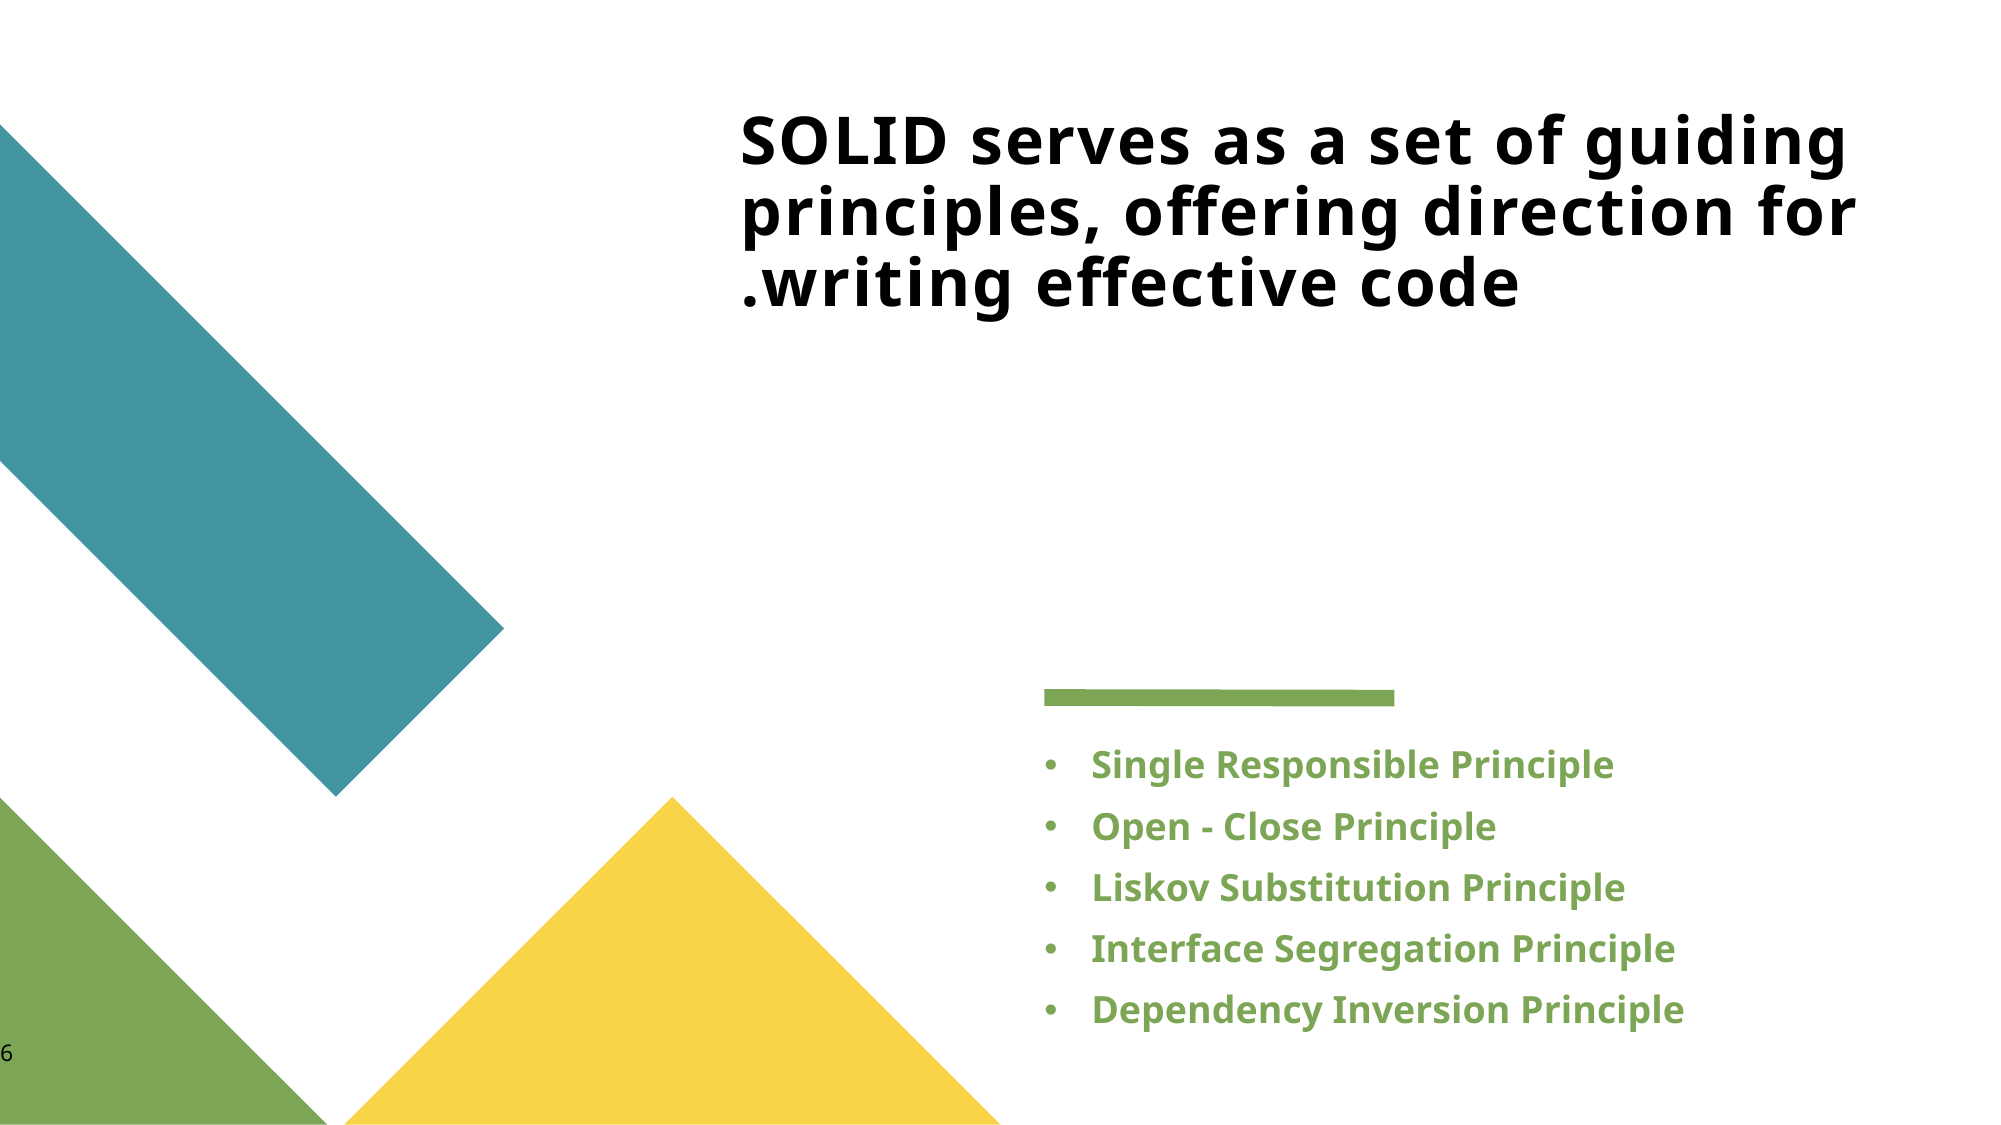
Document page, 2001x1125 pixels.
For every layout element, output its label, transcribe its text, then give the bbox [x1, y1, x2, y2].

slide_number 6 [0, 1038, 86, 1080]
title SOLID serves as a set of guiding principles, offering direction for writing effective code. [740, 104, 1946, 401]
text_box [35, 80, 1655, 377]
list Single Responsible Principle Open - Close Principle Liskov Substitution Principle Interface Segregation Principle Dependency Inversion Principle [1044, 746, 1946, 903]
